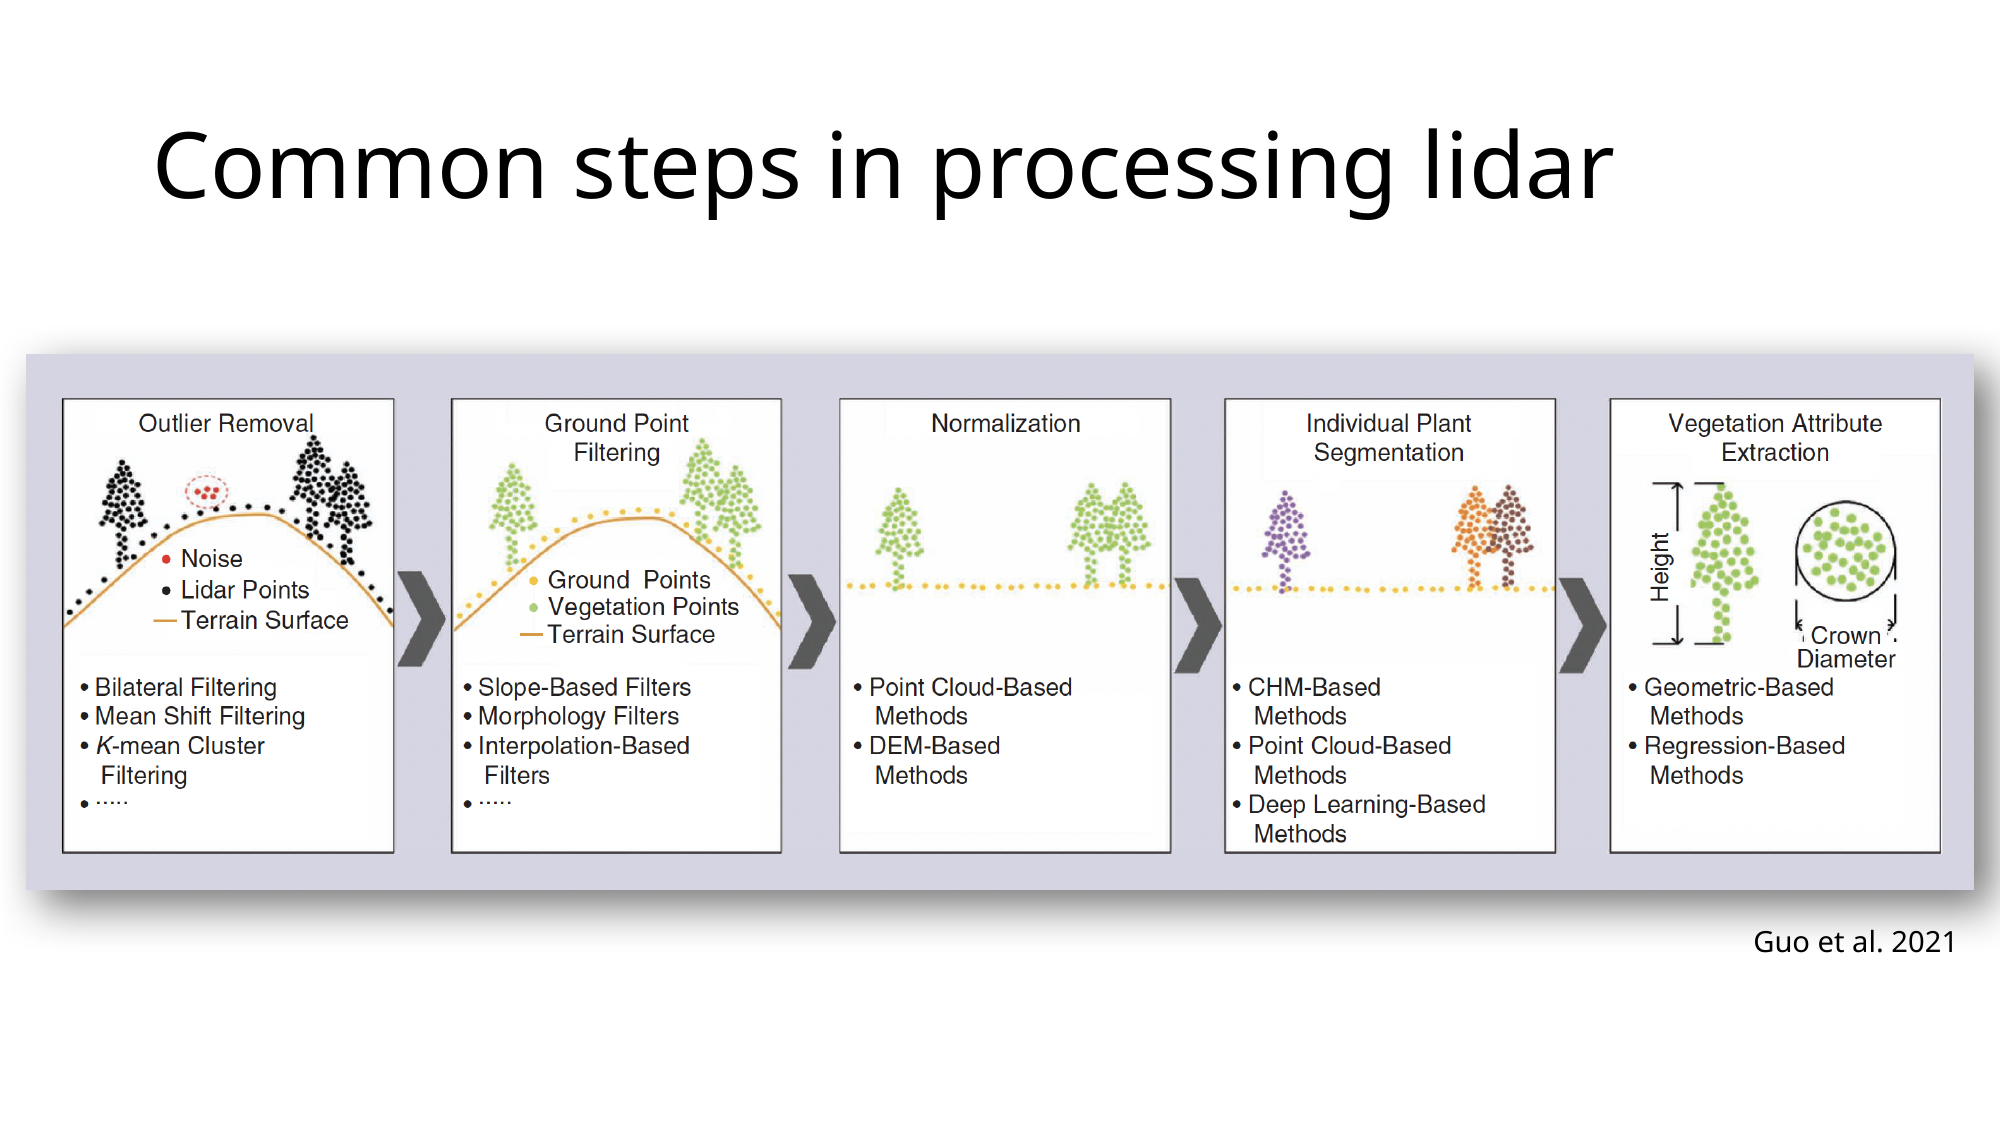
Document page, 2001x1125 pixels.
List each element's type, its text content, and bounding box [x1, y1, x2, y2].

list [26, 353, 1974, 891]
title Common steps in processing lidar [137, 59, 1863, 278]
text_box Guo et al. 2021 [1540, 916, 1974, 966]
